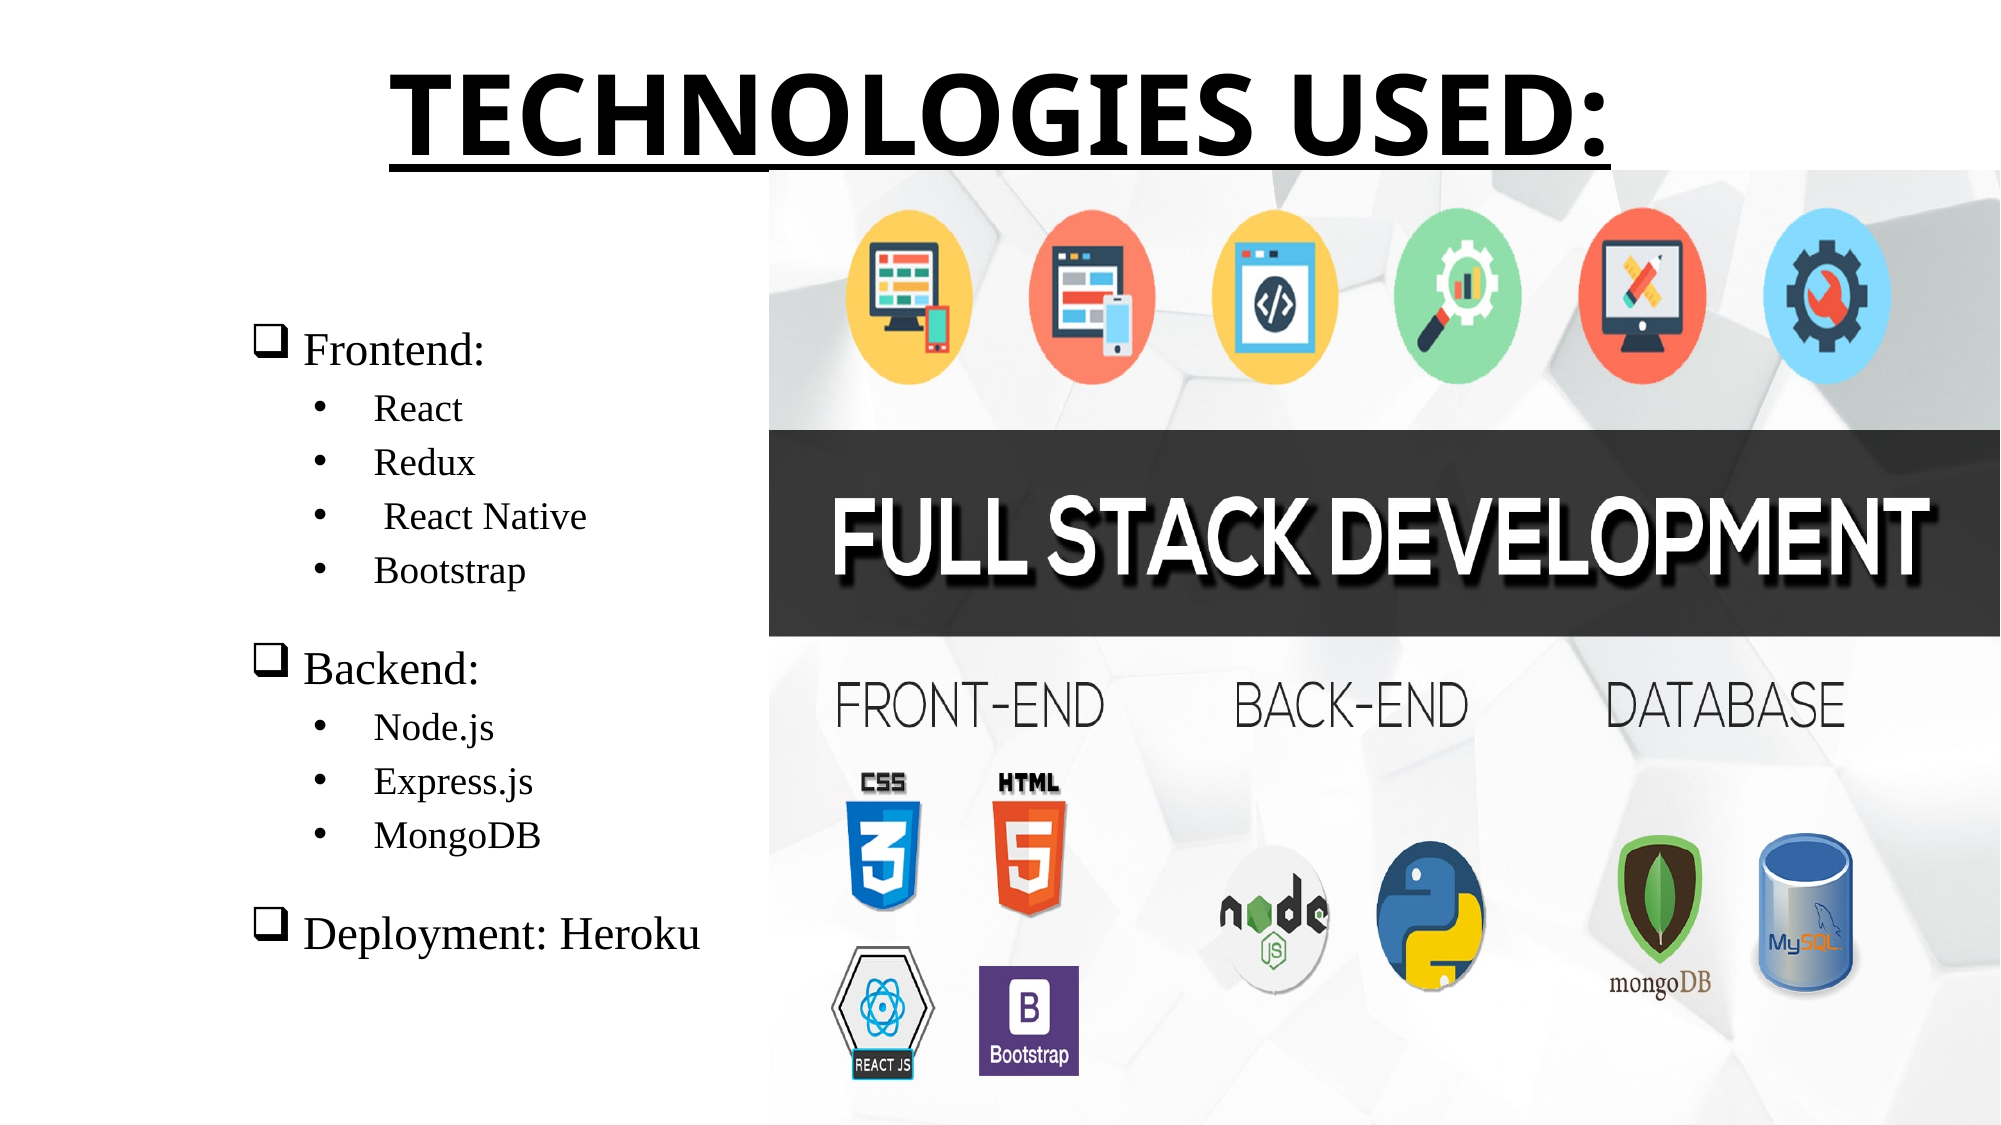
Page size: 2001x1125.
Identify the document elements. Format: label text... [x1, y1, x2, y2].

subtitle Frontend: React Redux React Native Bootstrap Backend: Node.js Express.js MongoDB Deployment: Heroku [235, 302, 769, 970]
title TECHNOLOGIES USED: [249, 42, 1750, 188]
picture [769, 170, 2000, 1125]
